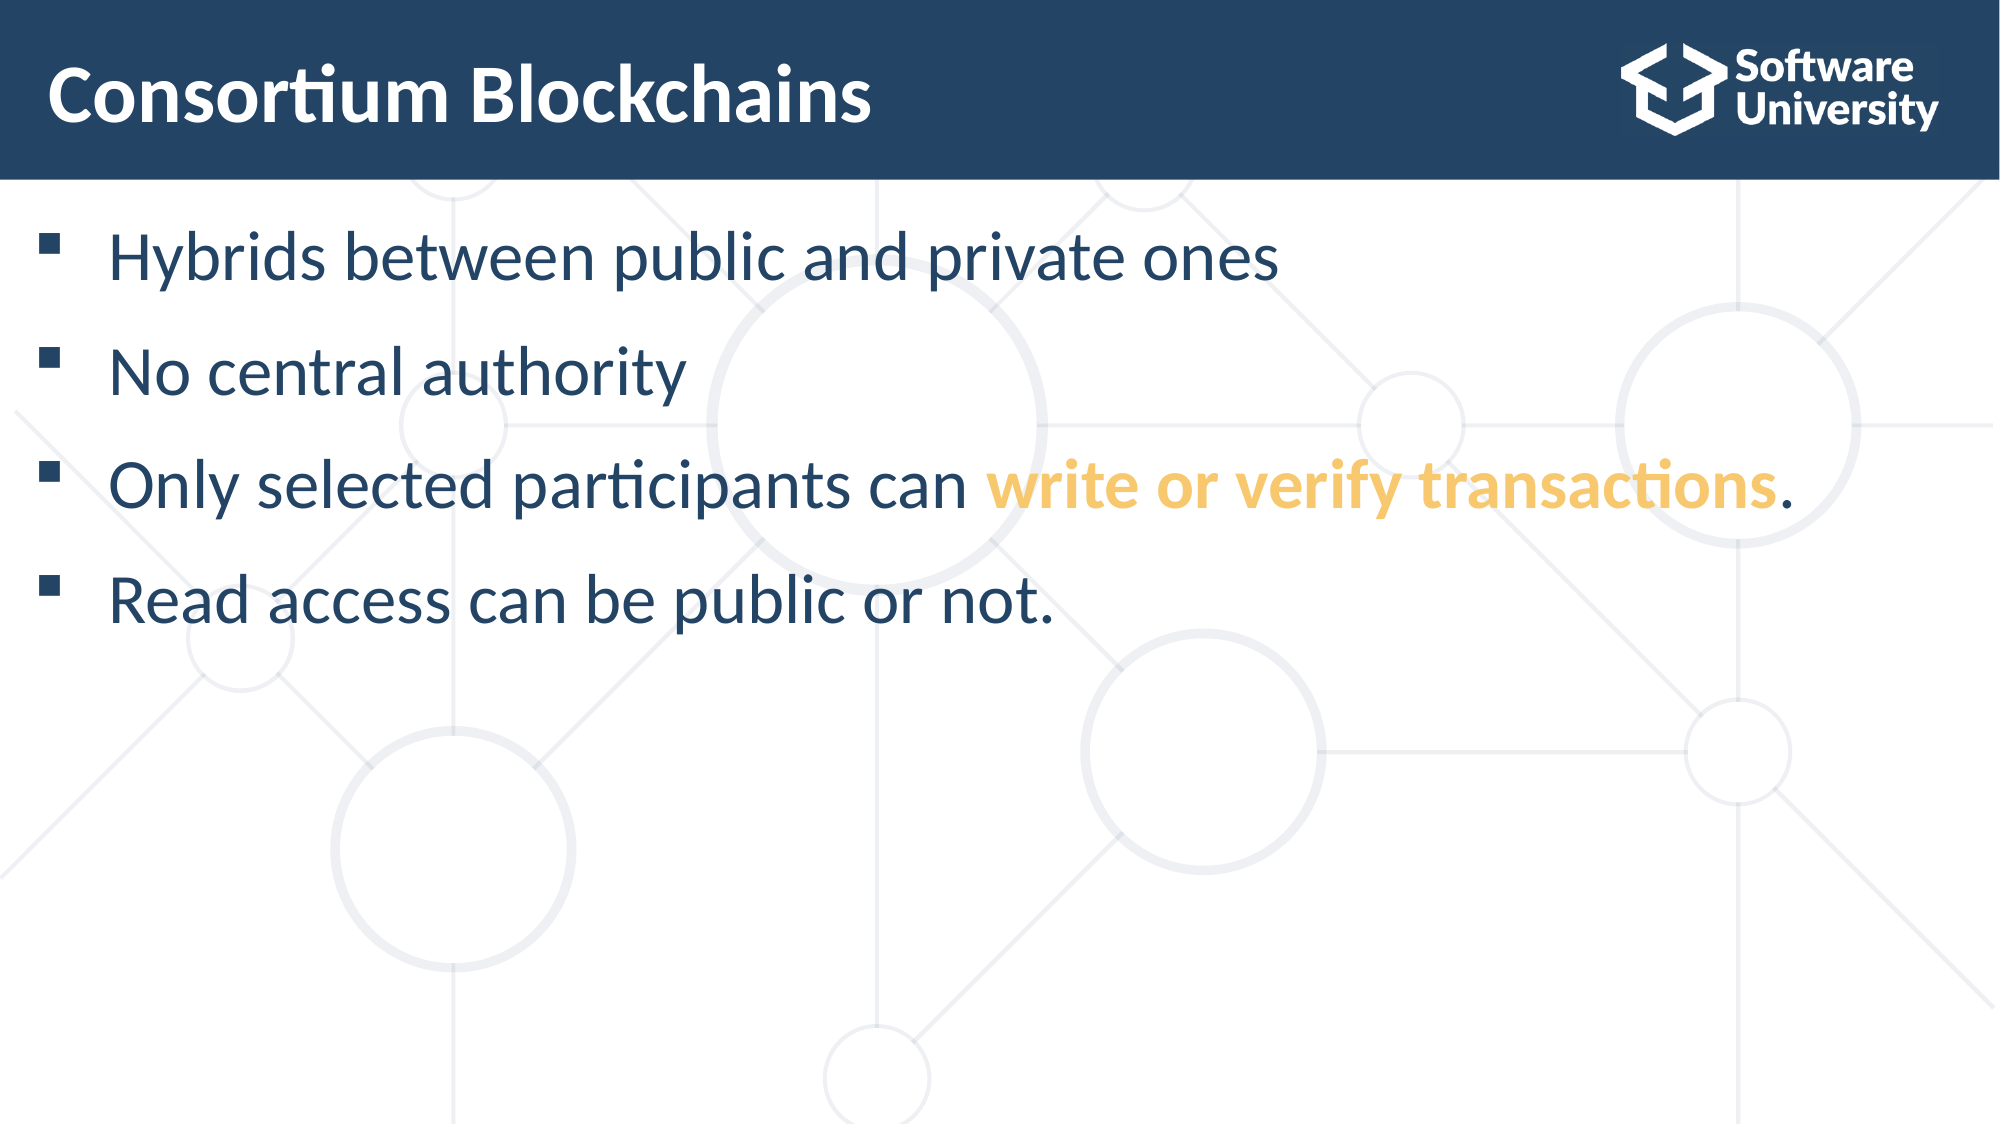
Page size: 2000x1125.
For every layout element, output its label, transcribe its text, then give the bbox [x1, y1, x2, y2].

title Consortium Blockchains [31, 16, 1591, 162]
picture [1621, 43, 1939, 136]
list Hybrids between public and private ones No central authority Only selected participants can write or verify transactions. Read access can be public or not. [15, 200, 1984, 1054]
